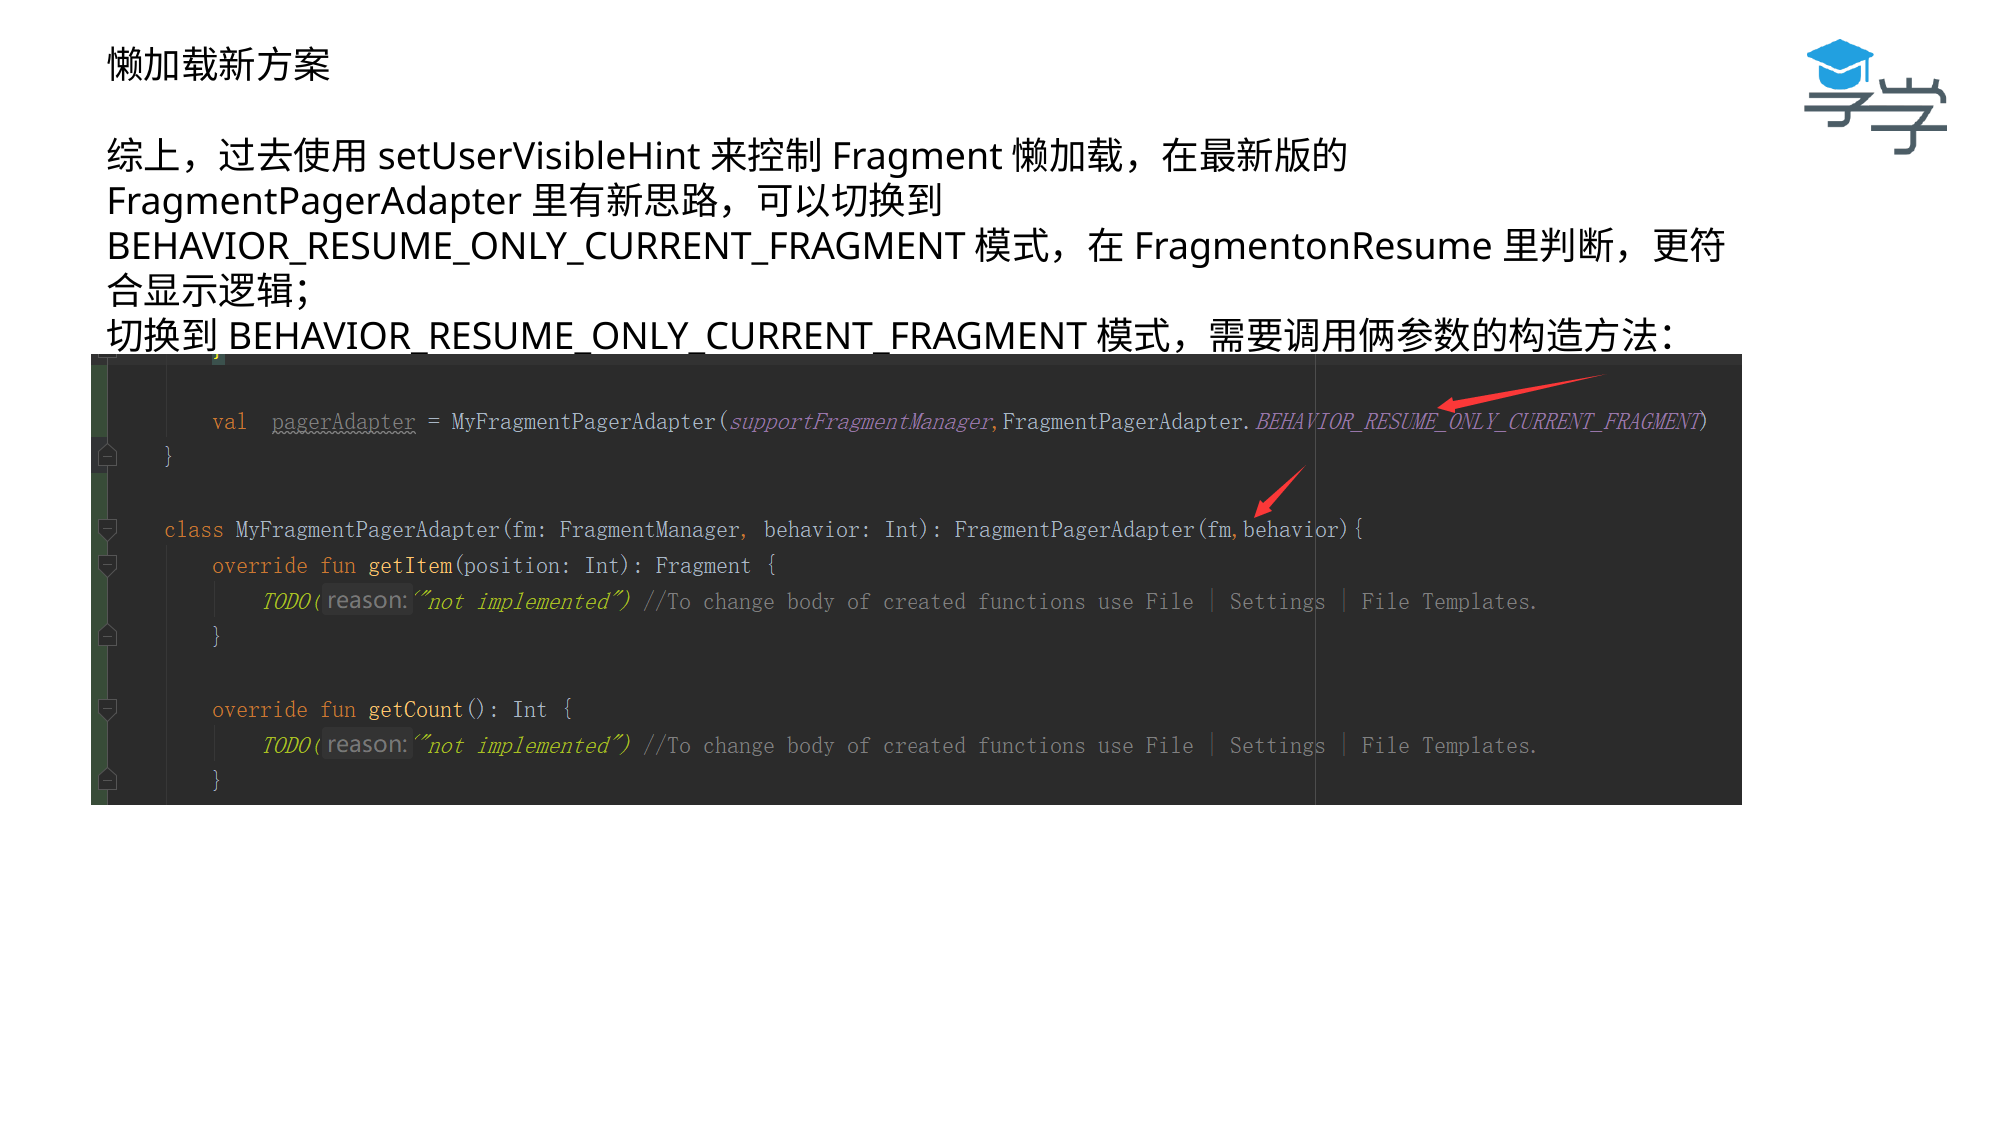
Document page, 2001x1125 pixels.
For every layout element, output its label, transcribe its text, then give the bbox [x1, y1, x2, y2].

text_box 懒加载新方案 [91, 33, 509, 94]
picture [1799, 20, 1952, 173]
picture [91, 354, 1742, 805]
text_box 综上，过去使用setUserVisibleHint来控制Fragment懒加载，在最新版的FragmentPagerAdapter里有新思路，可以切换到BEHAVIOR_RESUME_ONLY_CURRENT_FRAGMENT模式，在FragmentonResume里判断，更符合显示逻辑； 切换到BEHAVIOR_RESUME_ONLY_CURRENT_FRAGMENT模式，需要调用俩参数的构造方法： [91, 124, 1749, 365]
